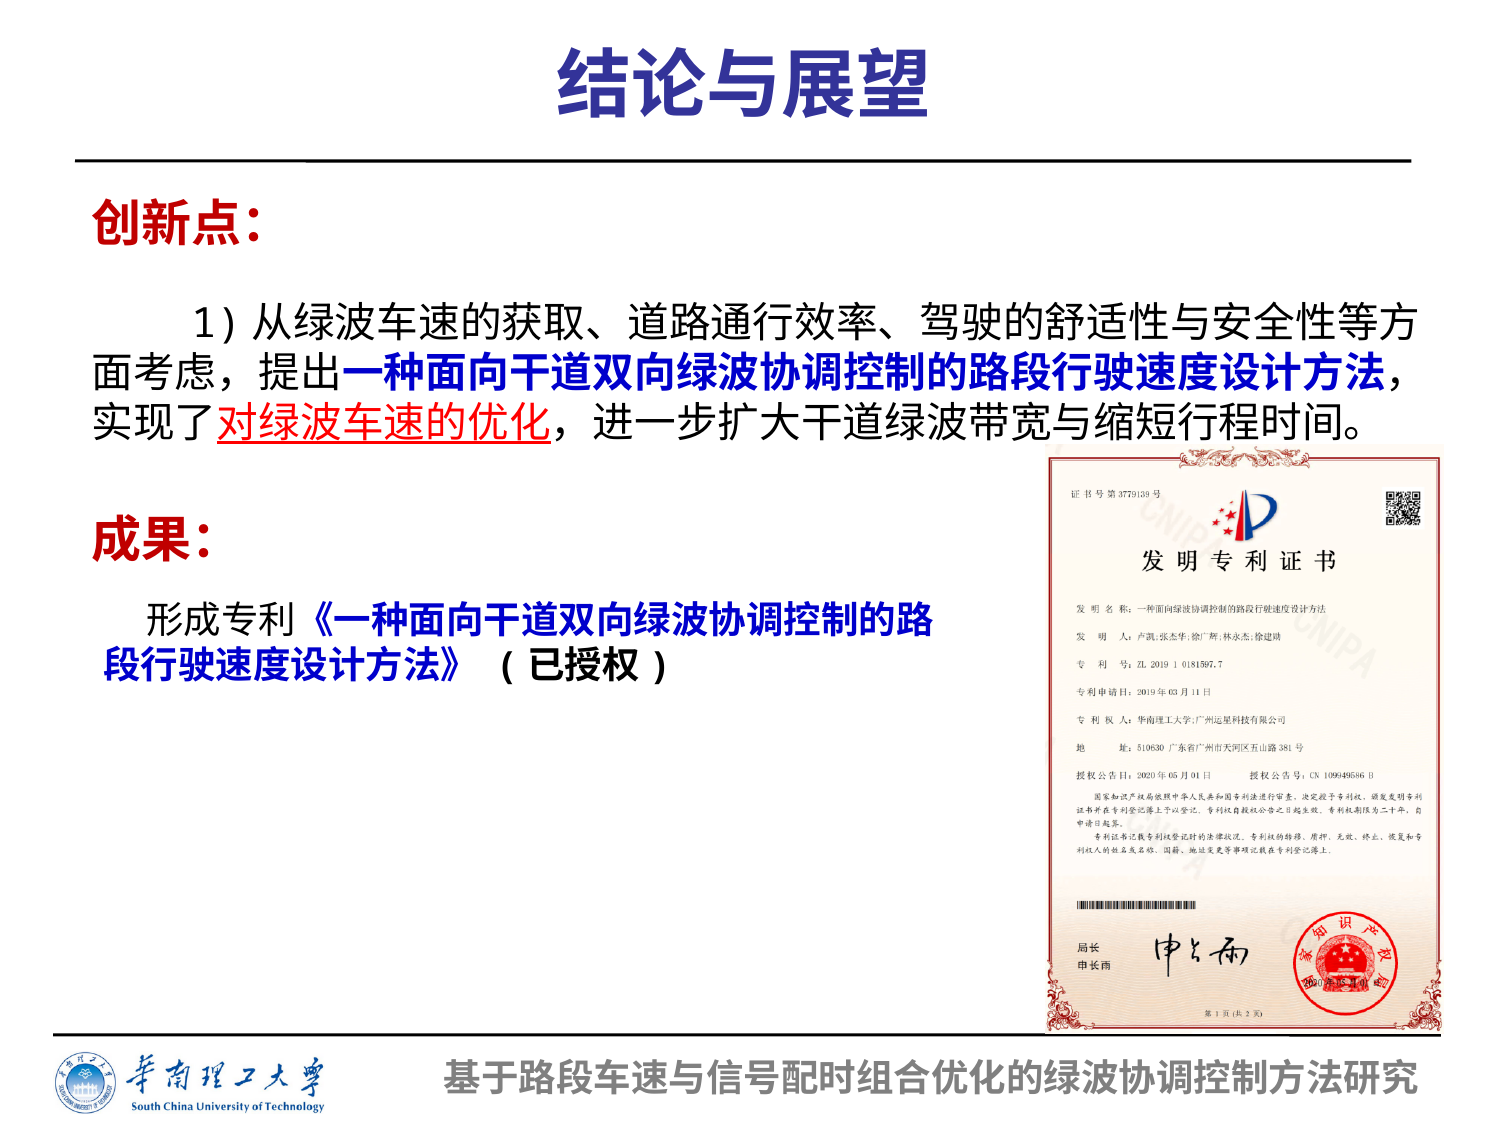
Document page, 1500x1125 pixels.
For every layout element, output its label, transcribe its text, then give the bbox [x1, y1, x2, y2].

text_box 创新点： [76, 184, 1283, 260]
text_box 1)从绿波车速的获取、道路通行效率、驾驶的舒适性与安全性等方面考虑，提出一种面向干道双向绿波协调控制的路段行驶速度设计方法，实现了对绿波车速的优化，进一步扩大干道绿波带宽与缩短行程时间。 [76, 288, 1459, 454]
text_box 形成专利《一种面向干道双向绿波协调控制的路段行驶速度设计方法》 (已授权) [88, 588, 971, 694]
title 结论与展望 [76, 6, 1412, 157]
text_box 成果： [76, 500, 1039, 576]
picture [1045, 444, 1445, 1034]
picture [53, 1051, 325, 1114]
